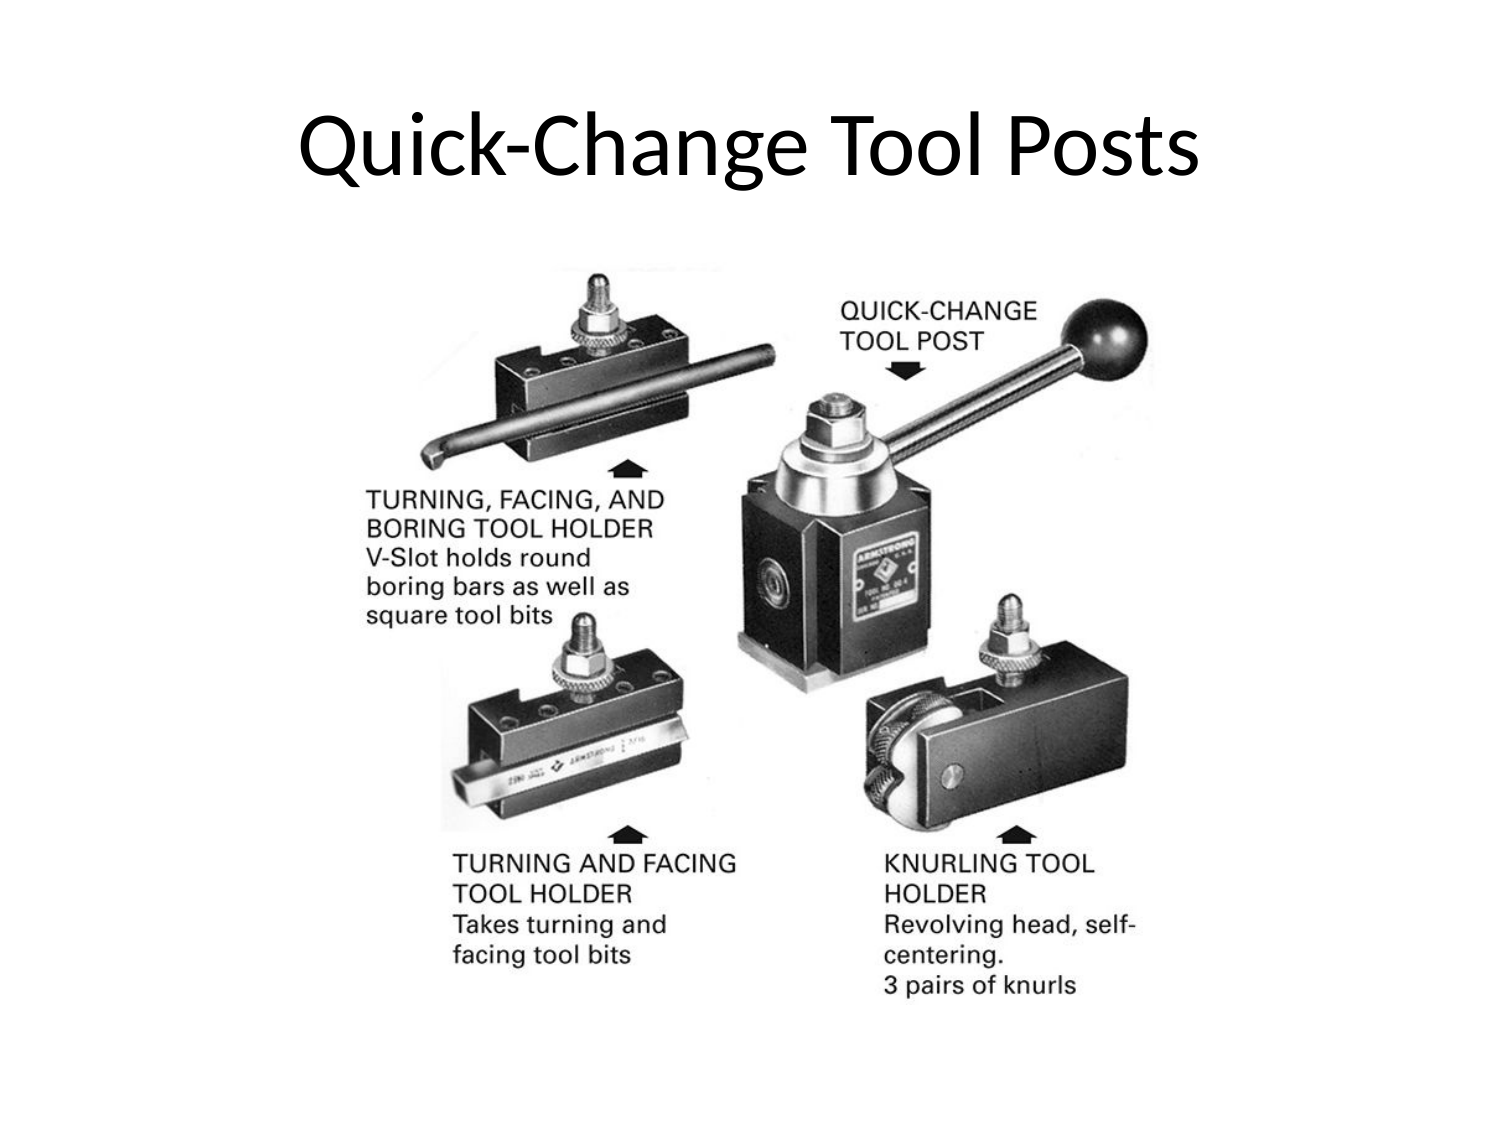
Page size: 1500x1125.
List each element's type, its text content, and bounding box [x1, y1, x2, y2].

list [330, 262, 1170, 1006]
title Quick-Change Tool Posts [75, 45, 1425, 233]
